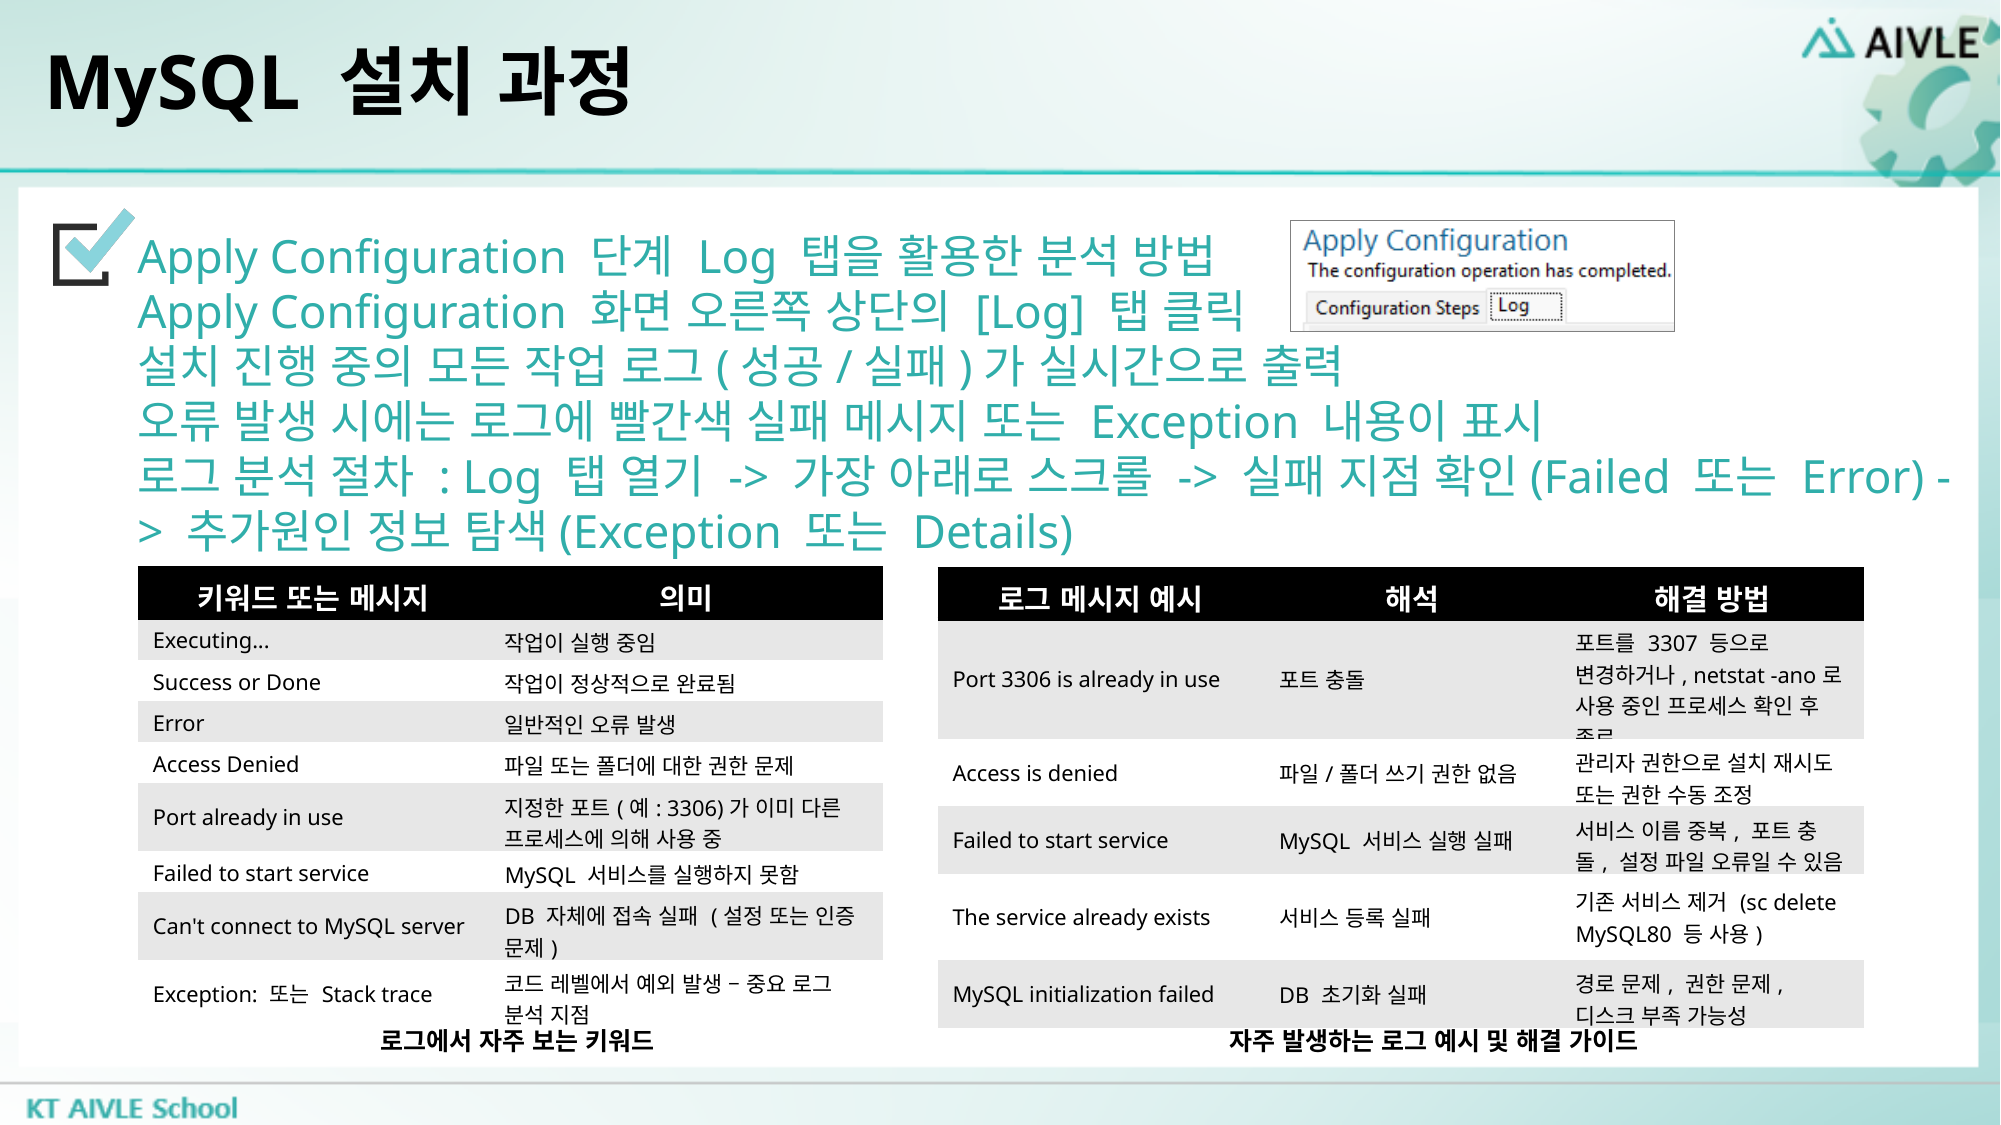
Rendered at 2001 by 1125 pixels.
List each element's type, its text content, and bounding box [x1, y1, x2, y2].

table_cell Access Denied [138, 742, 490, 783]
text_box Apply Configuration 단계 Log 탭을 활용한 분석 방법 Apply Configuration 화면 오른쪽 상단의 [Log] 탭 클릭 설치 진행 중의 모든 작업 로그(성공/실패)가 실시간으로 출력 오류 발생 시에는 로그에 빨간색 실패 메시지 또는 Exception 내용이 표시 로그 분석 절차 : Log 탭 열기 -> 가장 아래로 스크롤 -> 실패 지점 확인(Failed 또는 Error) -> 추가원인 정보 탐색(Exception 또는 Details) [122, 219, 1968, 565]
table_cell Exception: 또는 Stack trace [138, 960, 490, 1027]
table_cell Failed to start service [138, 851, 490, 892]
table_cell DB 자체에 접속 실패 (설정 또는 인증 문제) [490, 892, 883, 960]
table_cell 포트를 3307 등으로 변경하거나, netstat -ano로 사용 중인 프로세스 확인 후 종료 [1561, 621, 1864, 739]
table_header 의미 [490, 570, 883, 616]
table_cell Executing... [138, 620, 490, 660]
table_cell Port already in use [138, 783, 490, 851]
table_cell Port 3306 is already in use [938, 621, 1264, 739]
title MySQL 설치 과정 [29, 23, 1755, 147]
table_cell 경로 문제, 권한 문제, 디스크 부족 가능성 [1561, 960, 1864, 1028]
table_cell Can't connect to MySQL server [138, 892, 490, 960]
table_header 해결 방법 [1561, 571, 1864, 617]
table_cell 파일 또는 폴더에 대한 권한 문제 [490, 742, 883, 783]
table_cell DB 초기화 실패 [1264, 960, 1561, 1018]
table_cell 포트 충돌 [1264, 621, 1561, 739]
table_cell MySQL initialization failed [938, 960, 1264, 1028]
picture [0, 0, 2000, 1125]
table_cell 지정한 포트(예: 3306)가 이미 다른 프로세스에 의해 사용 중 [490, 783, 883, 851]
table_cell Success or Done [138, 660, 490, 701]
table_cell 코드 레벨에서 예외 발생 – 중요 로그 분석 지점 [490, 960, 883, 1027]
table_cell The service already exists [938, 874, 1264, 960]
table_header 로그 메시지 예시 [938, 571, 1264, 617]
table_cell MySQL 서비스 실행 실패 [1264, 806, 1561, 874]
table_cell 서비스 이름 중복, 포트 충돌, 설정 파일 오류일 수 있음 [1561, 806, 1864, 874]
table_cell 관리자 권한으로 설치 재시도 또는 권한 수동 조정 [1561, 739, 1864, 806]
table_cell Access is denied [938, 739, 1264, 806]
table_header 키워드 또는 메시지 [138, 570, 490, 616]
table_cell 기존 서비스 제거 (sc delete MySQL80 등 사용) [1561, 874, 1864, 960]
table_cell 작업이 실행 중임 [490, 620, 883, 660]
text_box 로그에서 자주 보는 키워드 [341, 1018, 694, 1064]
table_cell 작업이 정상적으로 완료됨 [490, 660, 883, 701]
table_cell 파일/폴더 쓰기 권한 없음 [1264, 739, 1561, 806]
table_cell MySQL 서비스를 실행하지 못함 [490, 851, 883, 892]
table_cell Error [138, 701, 490, 742]
table_cell 일반적인 오류 발생 [490, 701, 883, 742]
table_cell Failed to start service [938, 806, 1264, 874]
text_box 자주 발생하는 로그 예시 및 해결 가이드 [1157, 1018, 1712, 1064]
table_cell 서비스 등록 실패 [1264, 874, 1561, 960]
table_header 해석 [1264, 571, 1561, 617]
